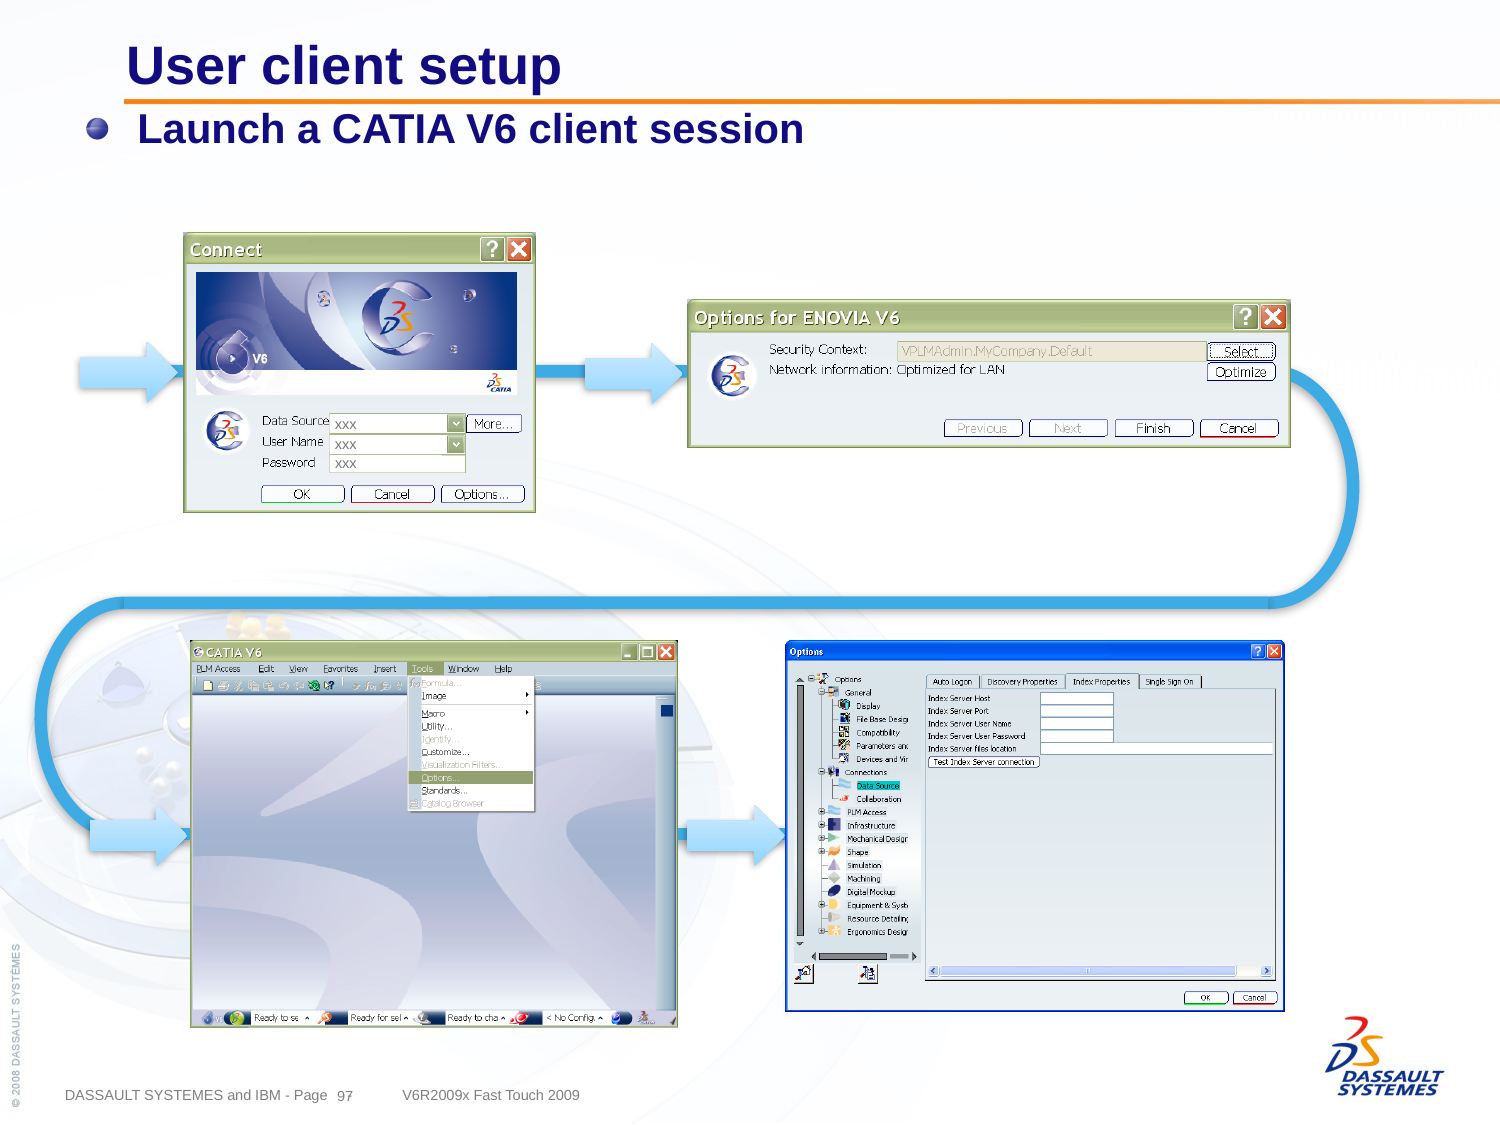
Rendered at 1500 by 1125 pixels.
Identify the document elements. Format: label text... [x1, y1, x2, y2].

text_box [40, 232, 1354, 1029]
picture [0, 0, 1500, 1124]
title User client setup [125, 22, 1476, 97]
list Launch a CATIA V6 client session [66, 101, 1439, 289]
